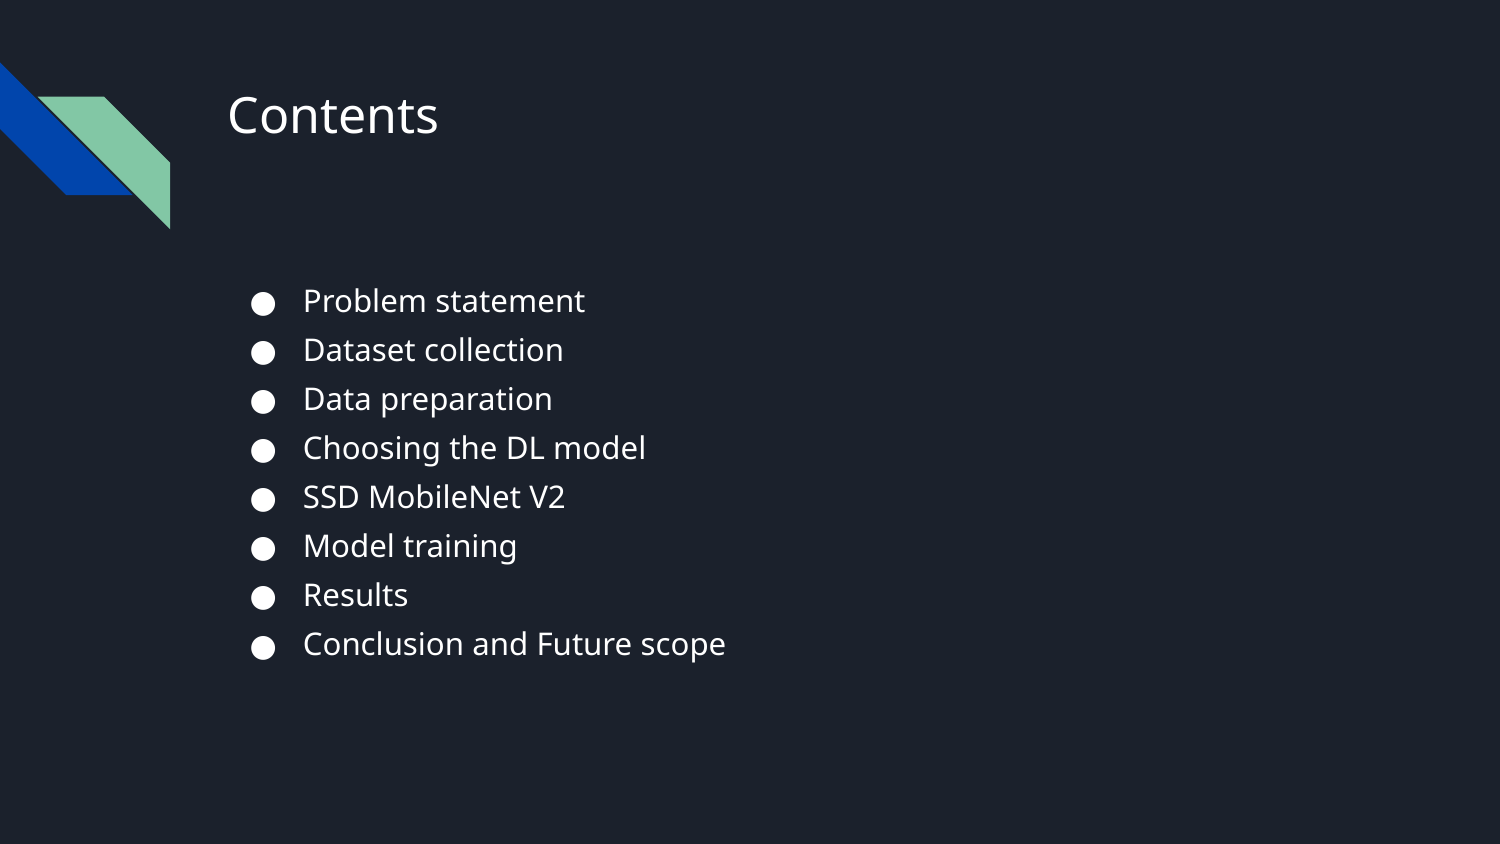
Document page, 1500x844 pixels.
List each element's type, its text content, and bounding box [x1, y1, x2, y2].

title Contents [212, 64, 1368, 215]
list Problem statement Dataset collection Data preparation Choosing the DL model SSD MobileNet V2 Model training Results Conclusion and Future scope [212, 257, 1368, 735]
